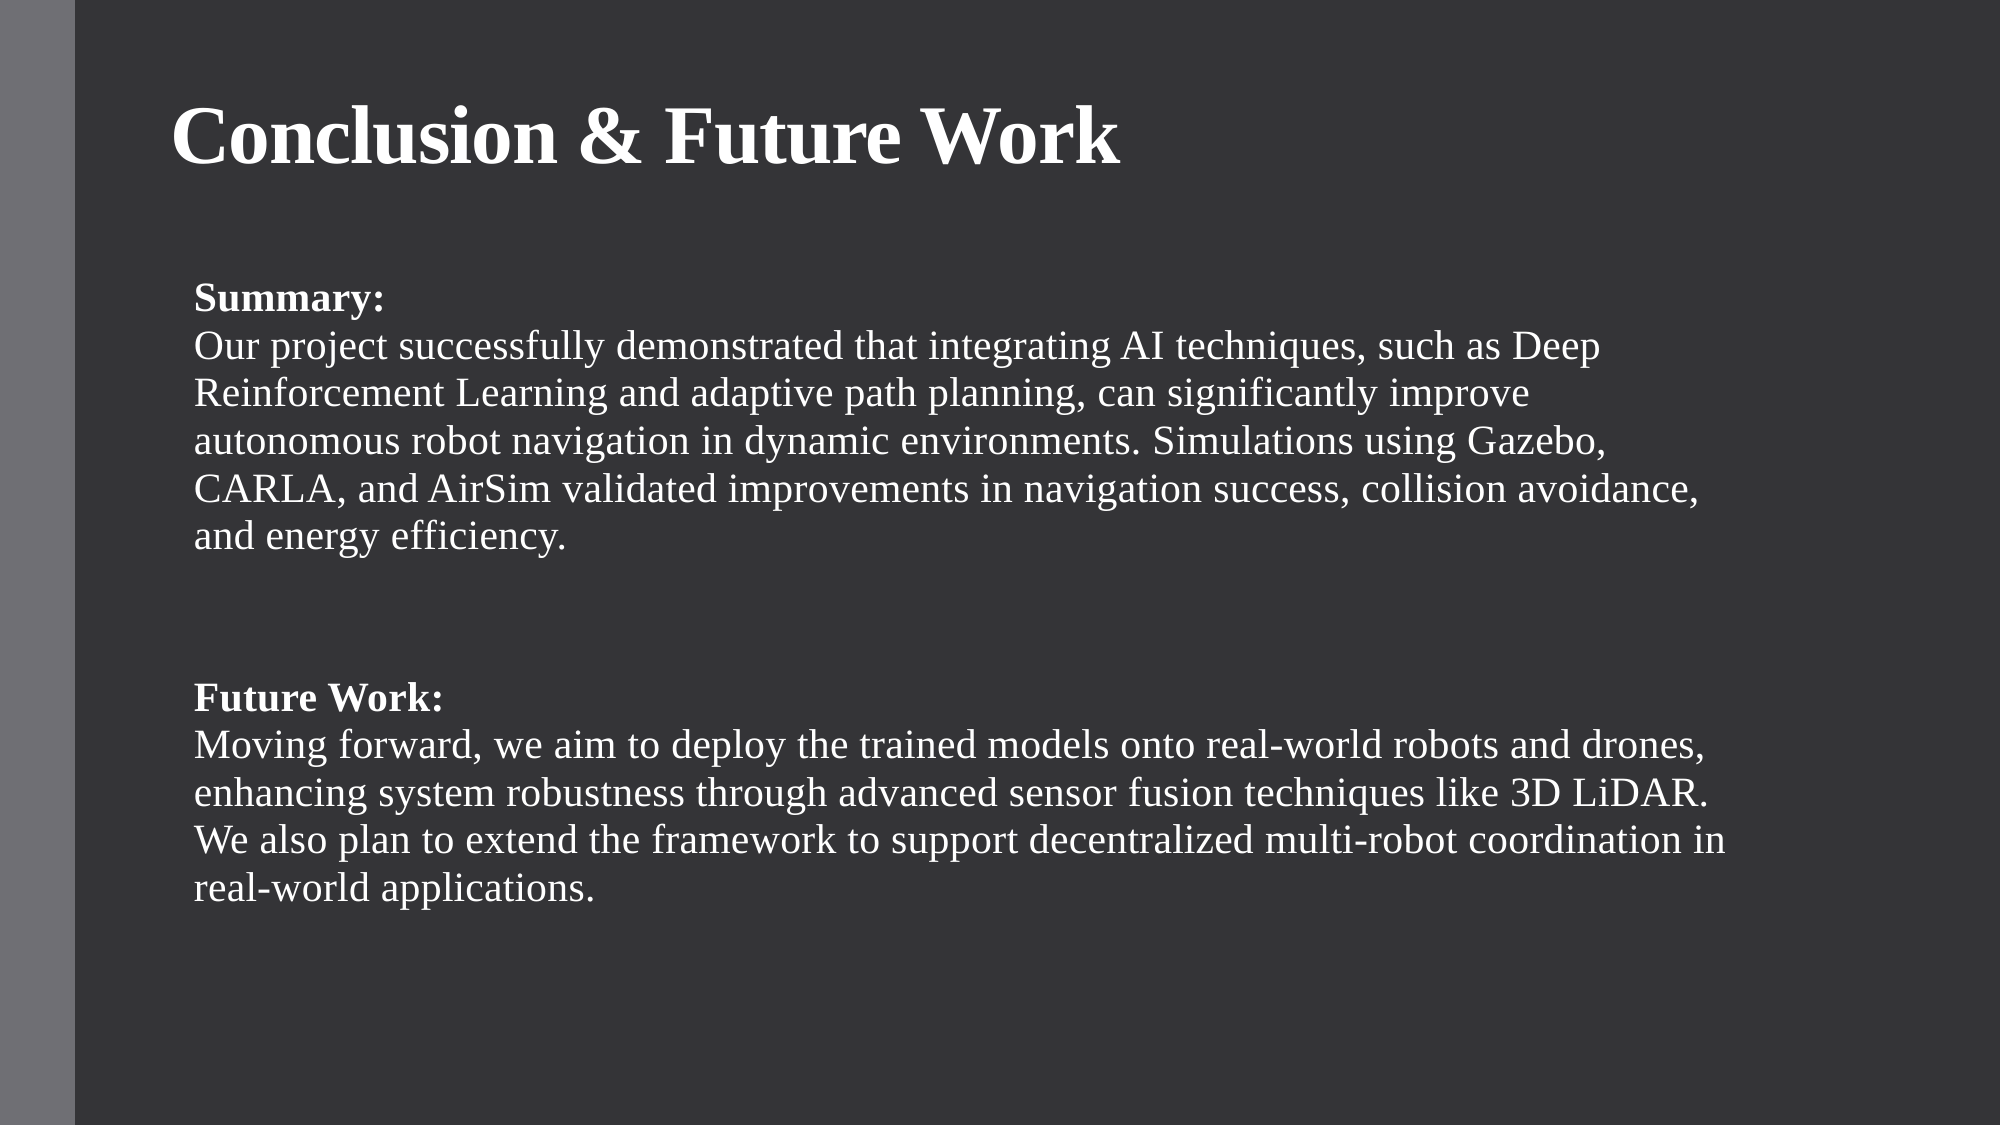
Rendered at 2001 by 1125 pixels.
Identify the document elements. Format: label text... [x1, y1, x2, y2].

title Conclusion & Future Work [154, 60, 1700, 188]
subtitle Summary: Our project successfully demonstrated that integrating AI techniques, such as Deep Reinforcement Learning and adaptive path planning, can significantly improve autonomous robot navigation in dynamic environments. Simulations using Gazebo, CARLA, and AirSim validated improvements in navigation success, collision avoidance, and energy efficiency. Future Work: Moving forward, we aim to deploy the trained models onto real-world robots and drones, enhancing system robustness through advanced sensor fusion techniques like 3D LiDAR. We also plan to extend the framework to support decentralized multi-robot coordination in real-world applications. [179, 266, 1752, 1065]
